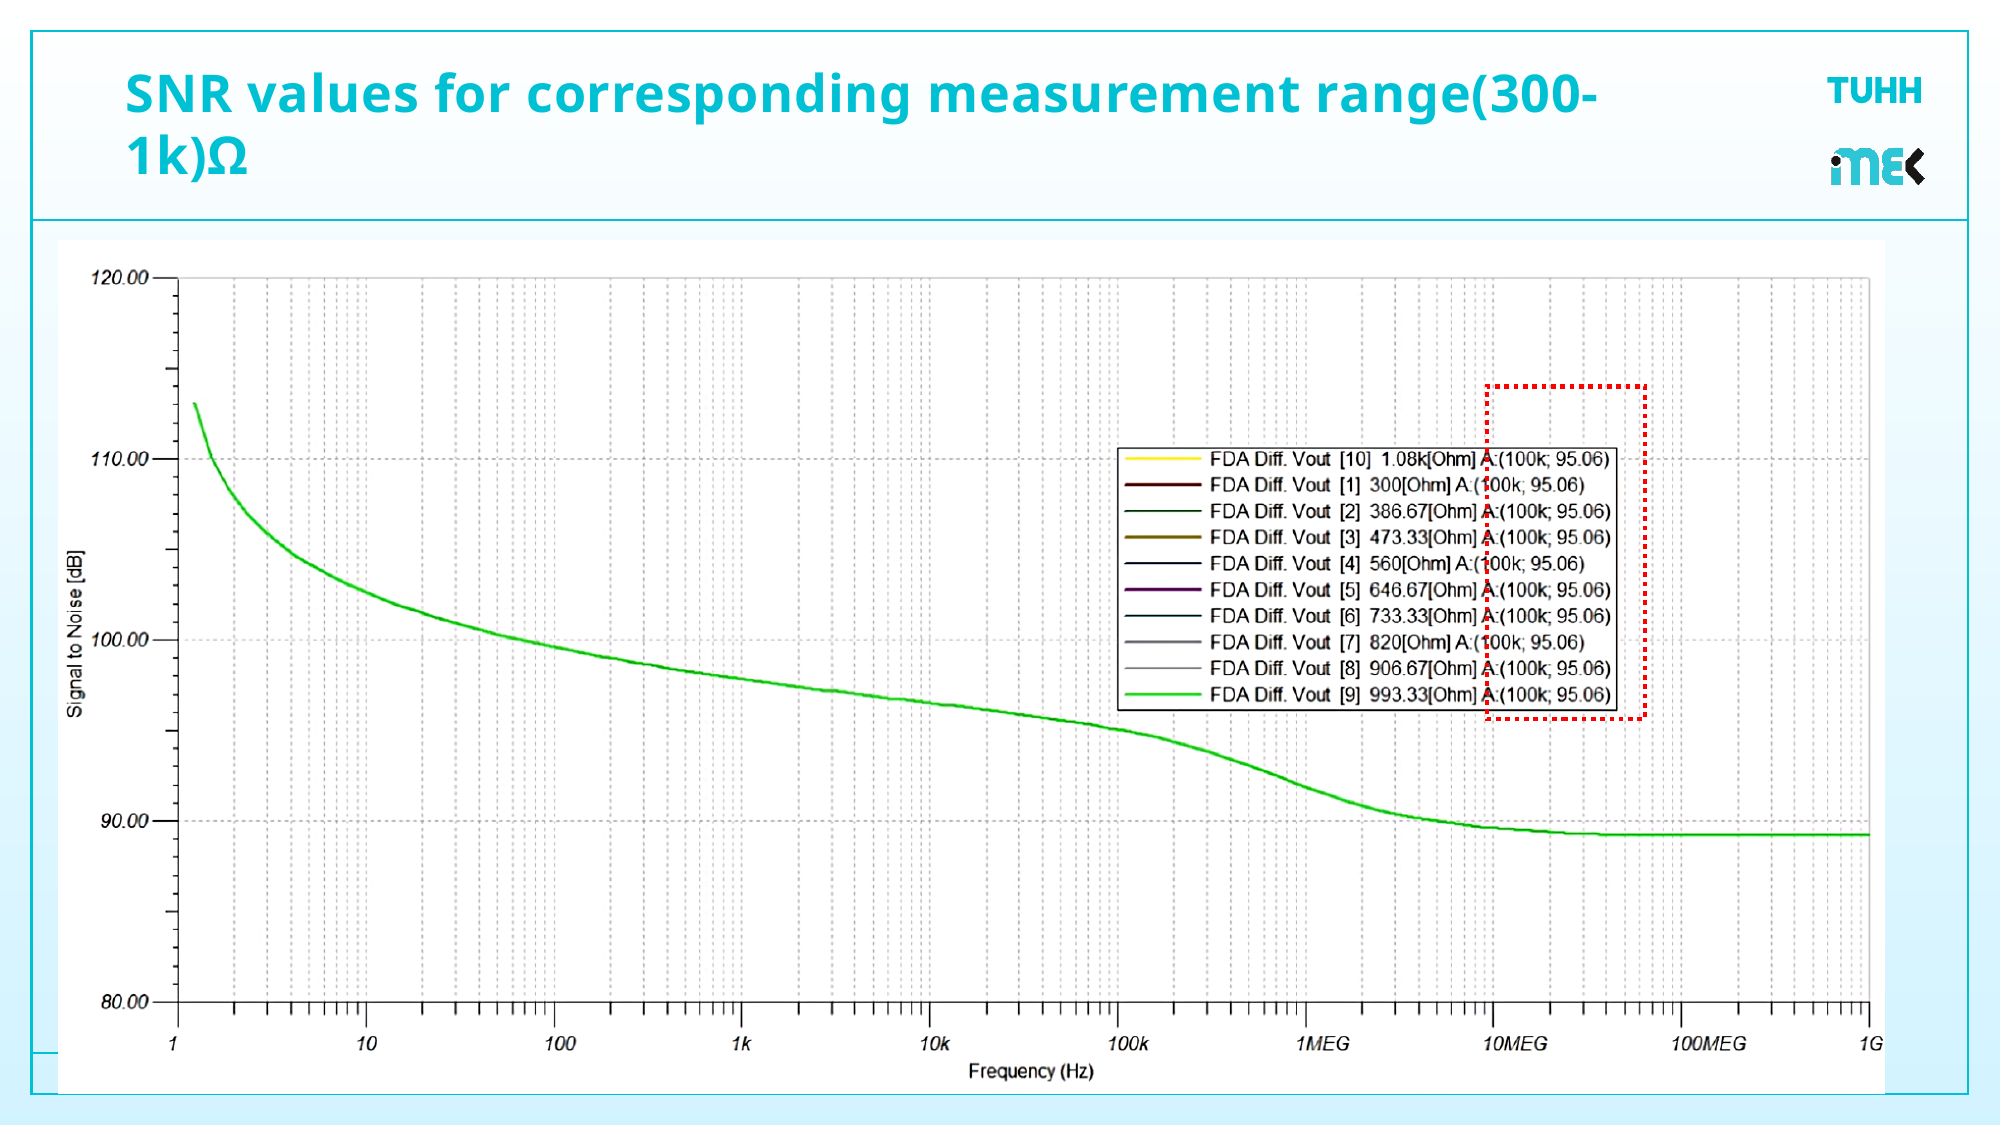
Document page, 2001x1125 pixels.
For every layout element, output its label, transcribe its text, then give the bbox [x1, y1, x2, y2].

title SNR values for corresponding measurement range(300-1k)Ω [125, 48, 1709, 203]
picture [58, 240, 1885, 1094]
picture [1827, 139, 1928, 198]
